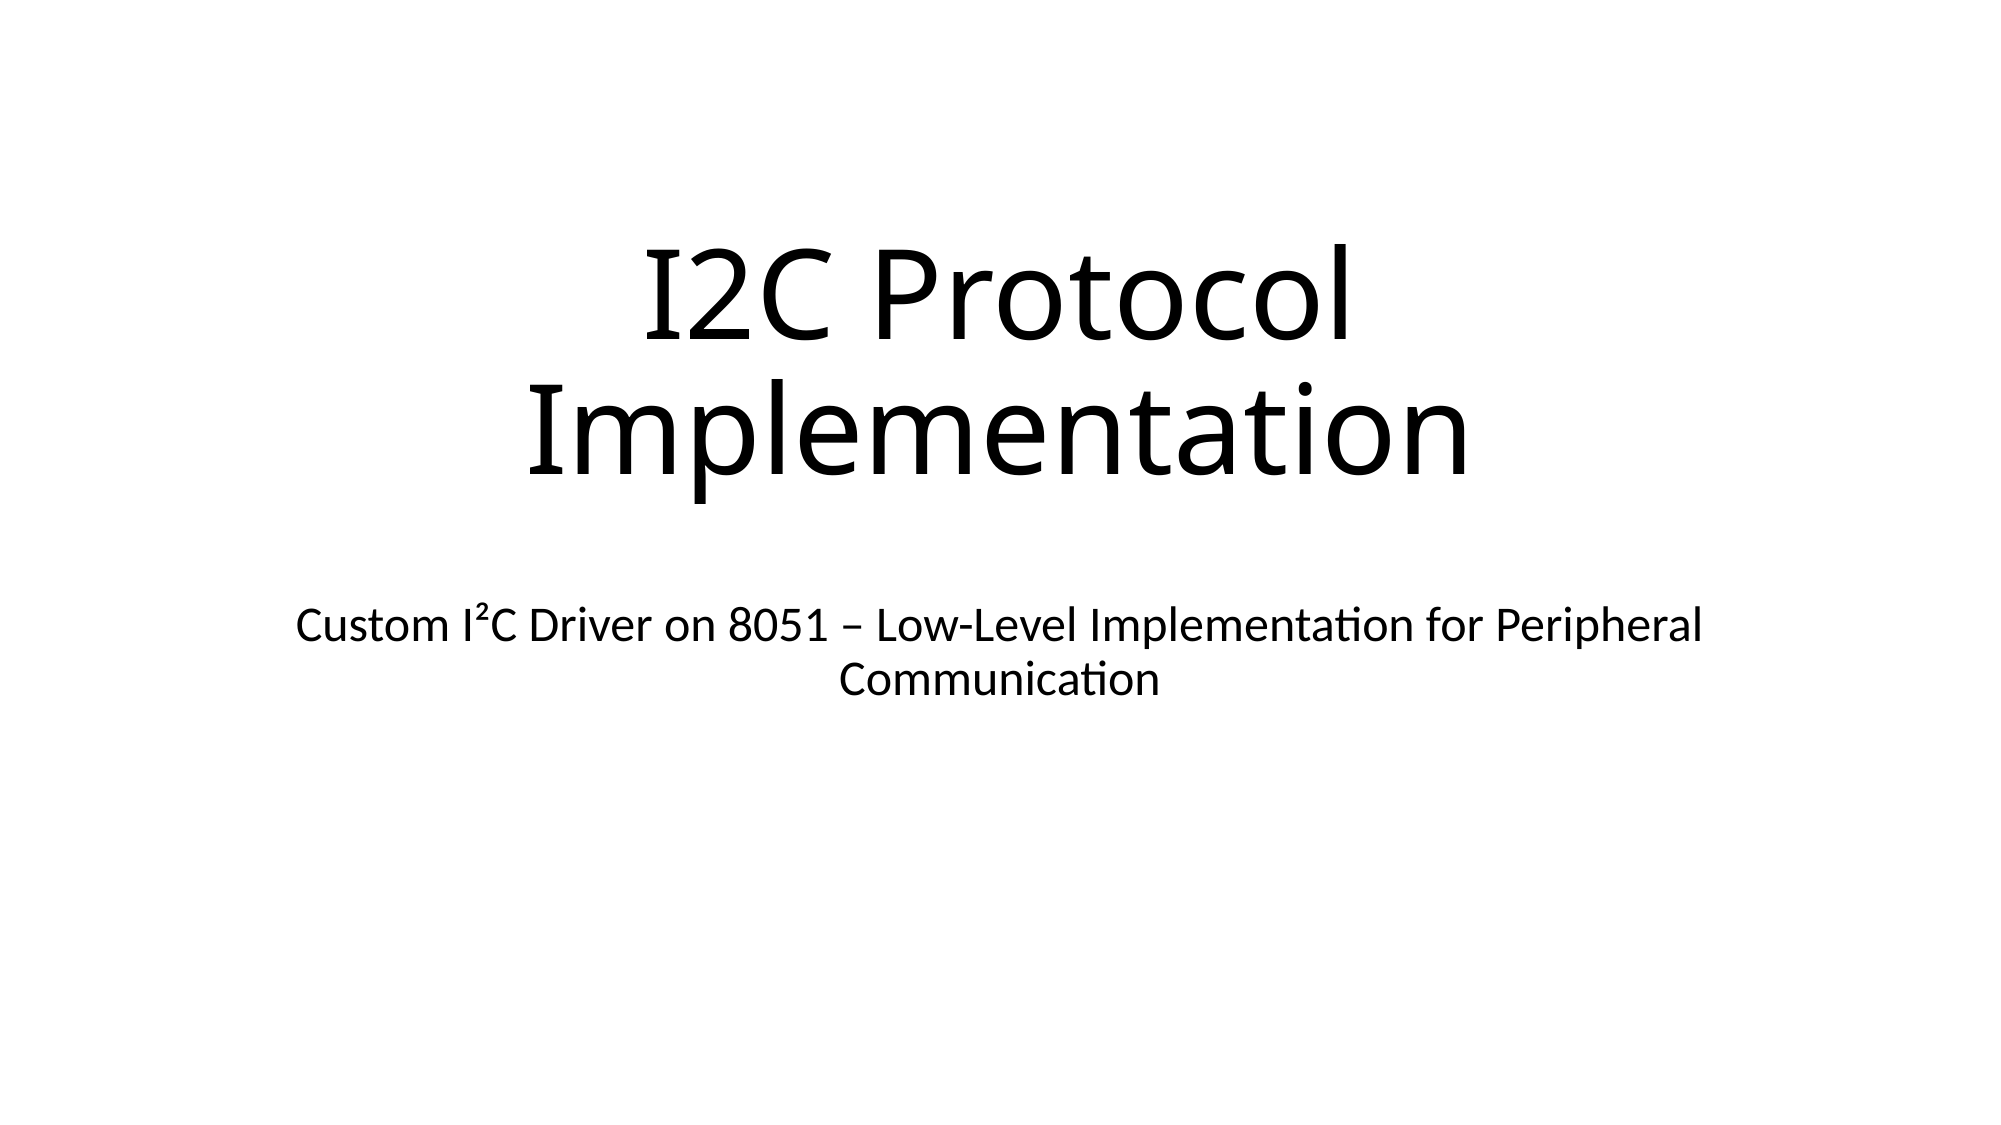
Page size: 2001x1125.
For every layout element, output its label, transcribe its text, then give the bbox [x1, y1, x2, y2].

subtitle Custom I²C Driver on 8051 – Low-Level Implementation for Peripheral Communication [249, 590, 1750, 863]
title I2C Protocol Implementation [249, 118, 1750, 510]
